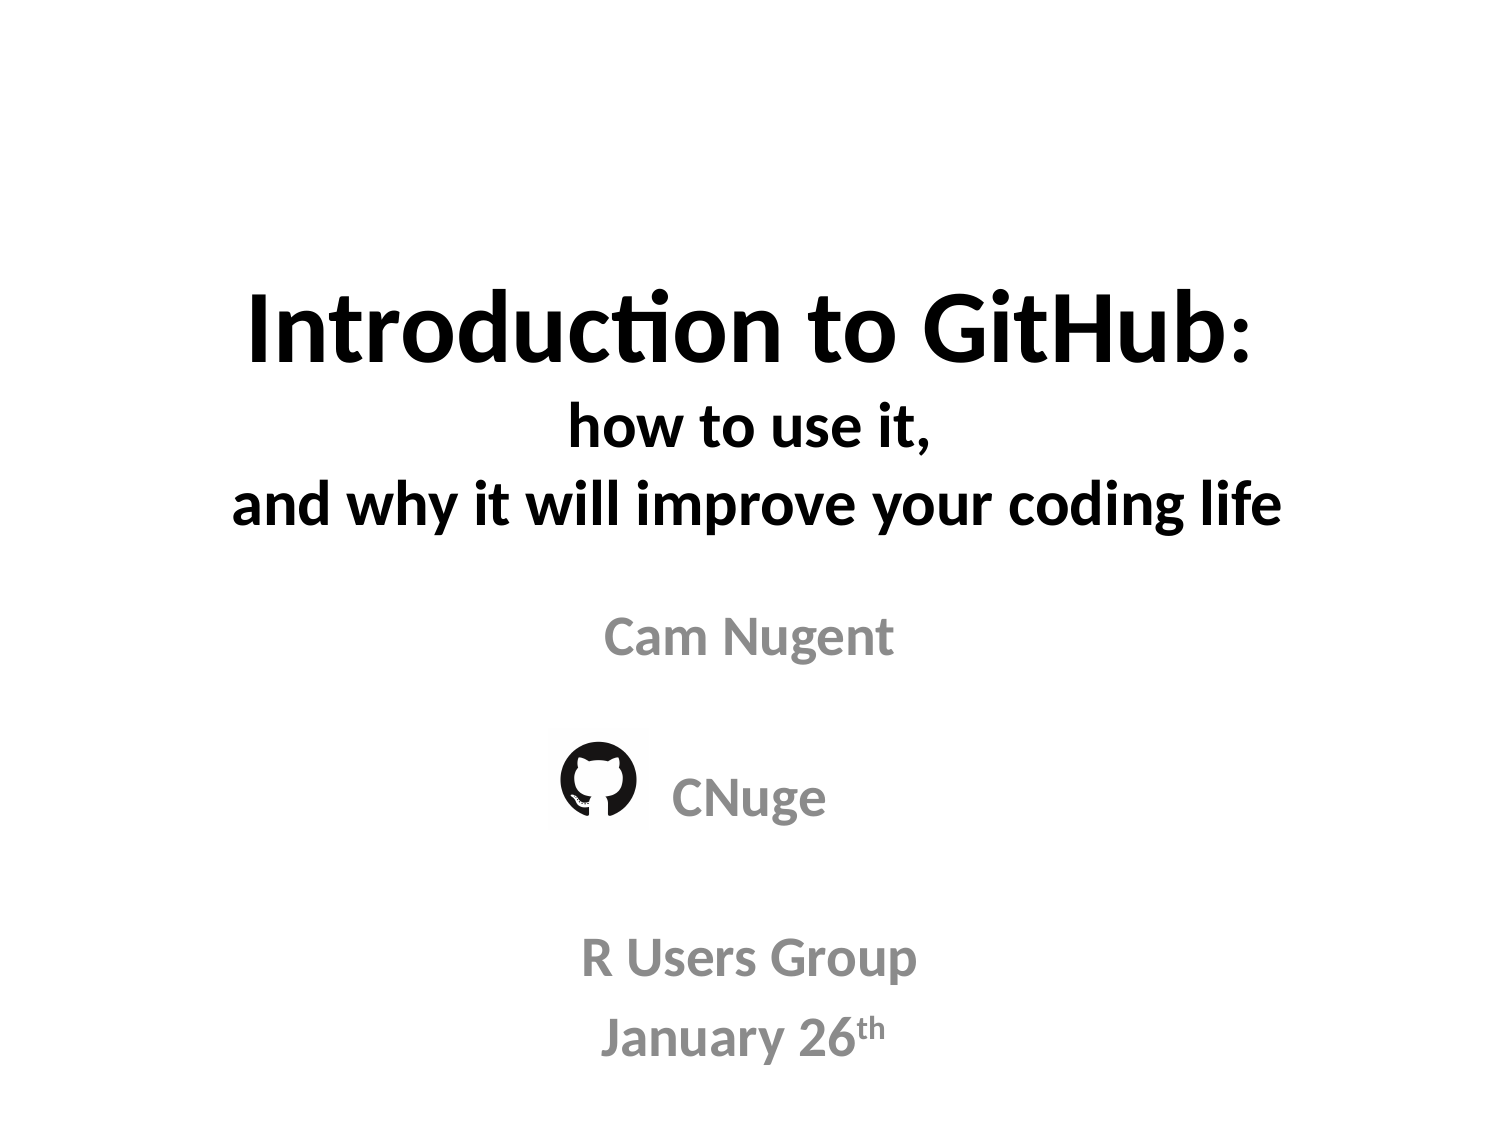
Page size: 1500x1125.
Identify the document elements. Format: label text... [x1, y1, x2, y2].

title Introduction to GitHub: how to use it, and why it will improve your coding life [112, 205, 1388, 591]
subtitle Cam Nugent CNuge R Users Group January 26th [225, 590, 1275, 1076]
picture [547, 727, 650, 830]
